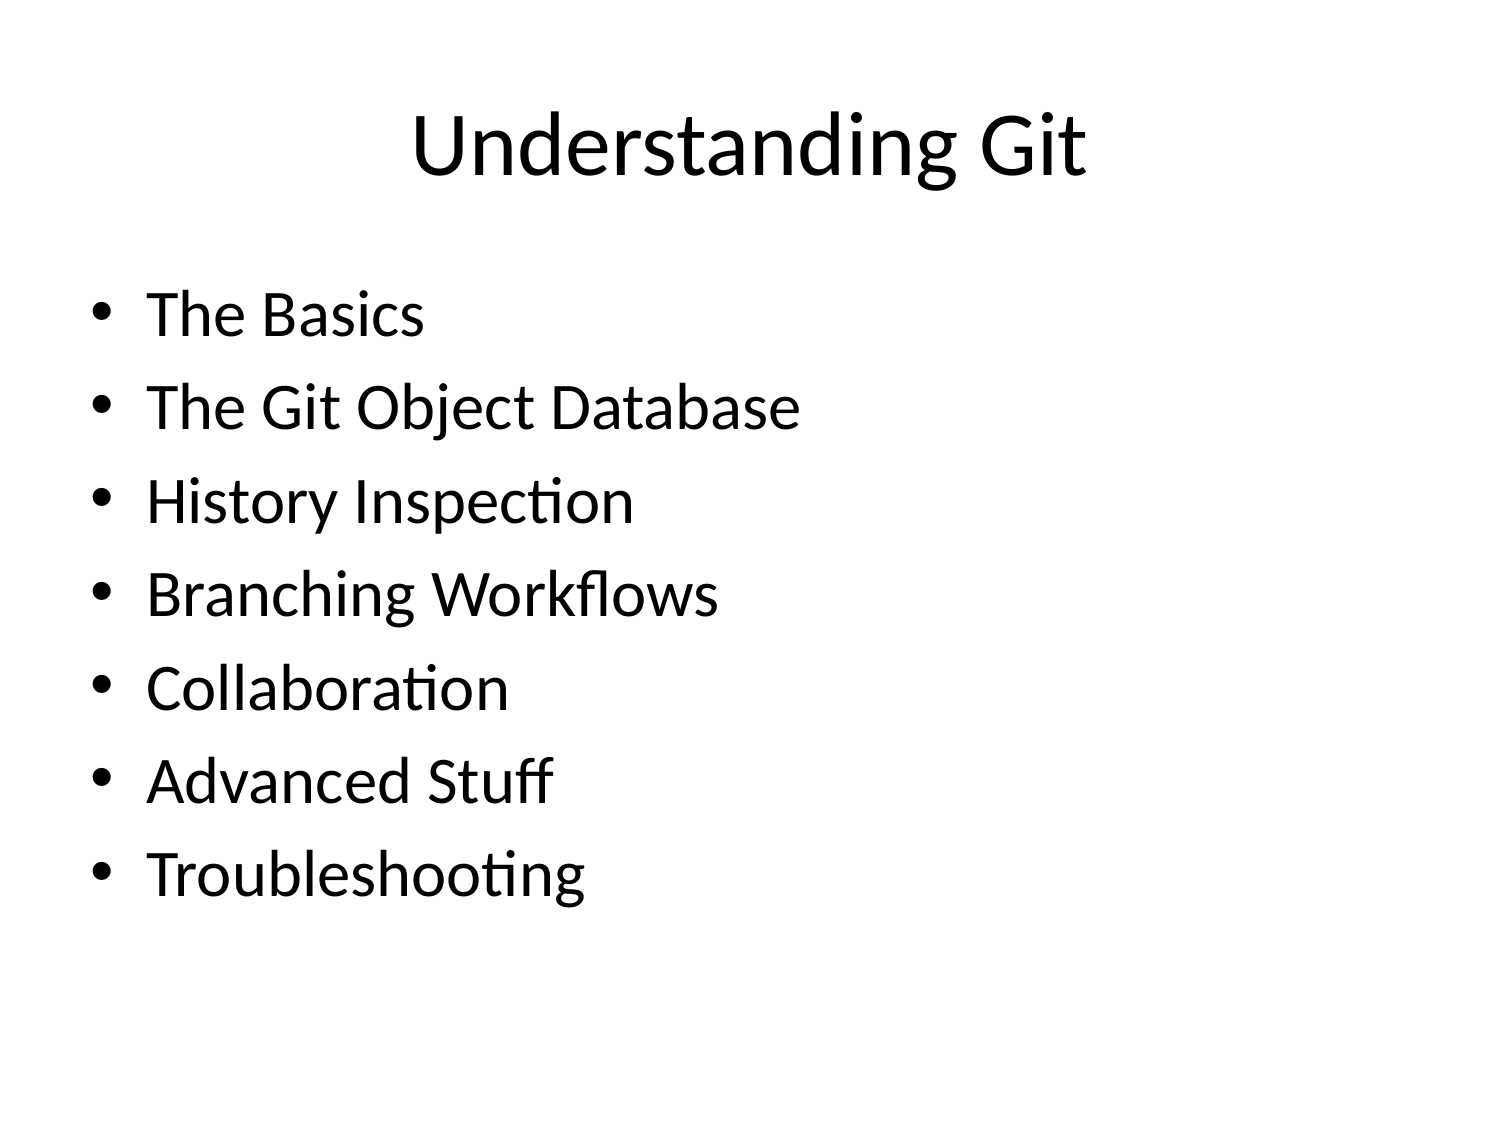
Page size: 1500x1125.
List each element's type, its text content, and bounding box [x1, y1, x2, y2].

list The Basics The Git Object Database History Inspection Branching Workflows Collaboration Advanced Stuff Troubleshooting [75, 262, 1425, 1005]
title Understanding Git [75, 45, 1425, 233]
